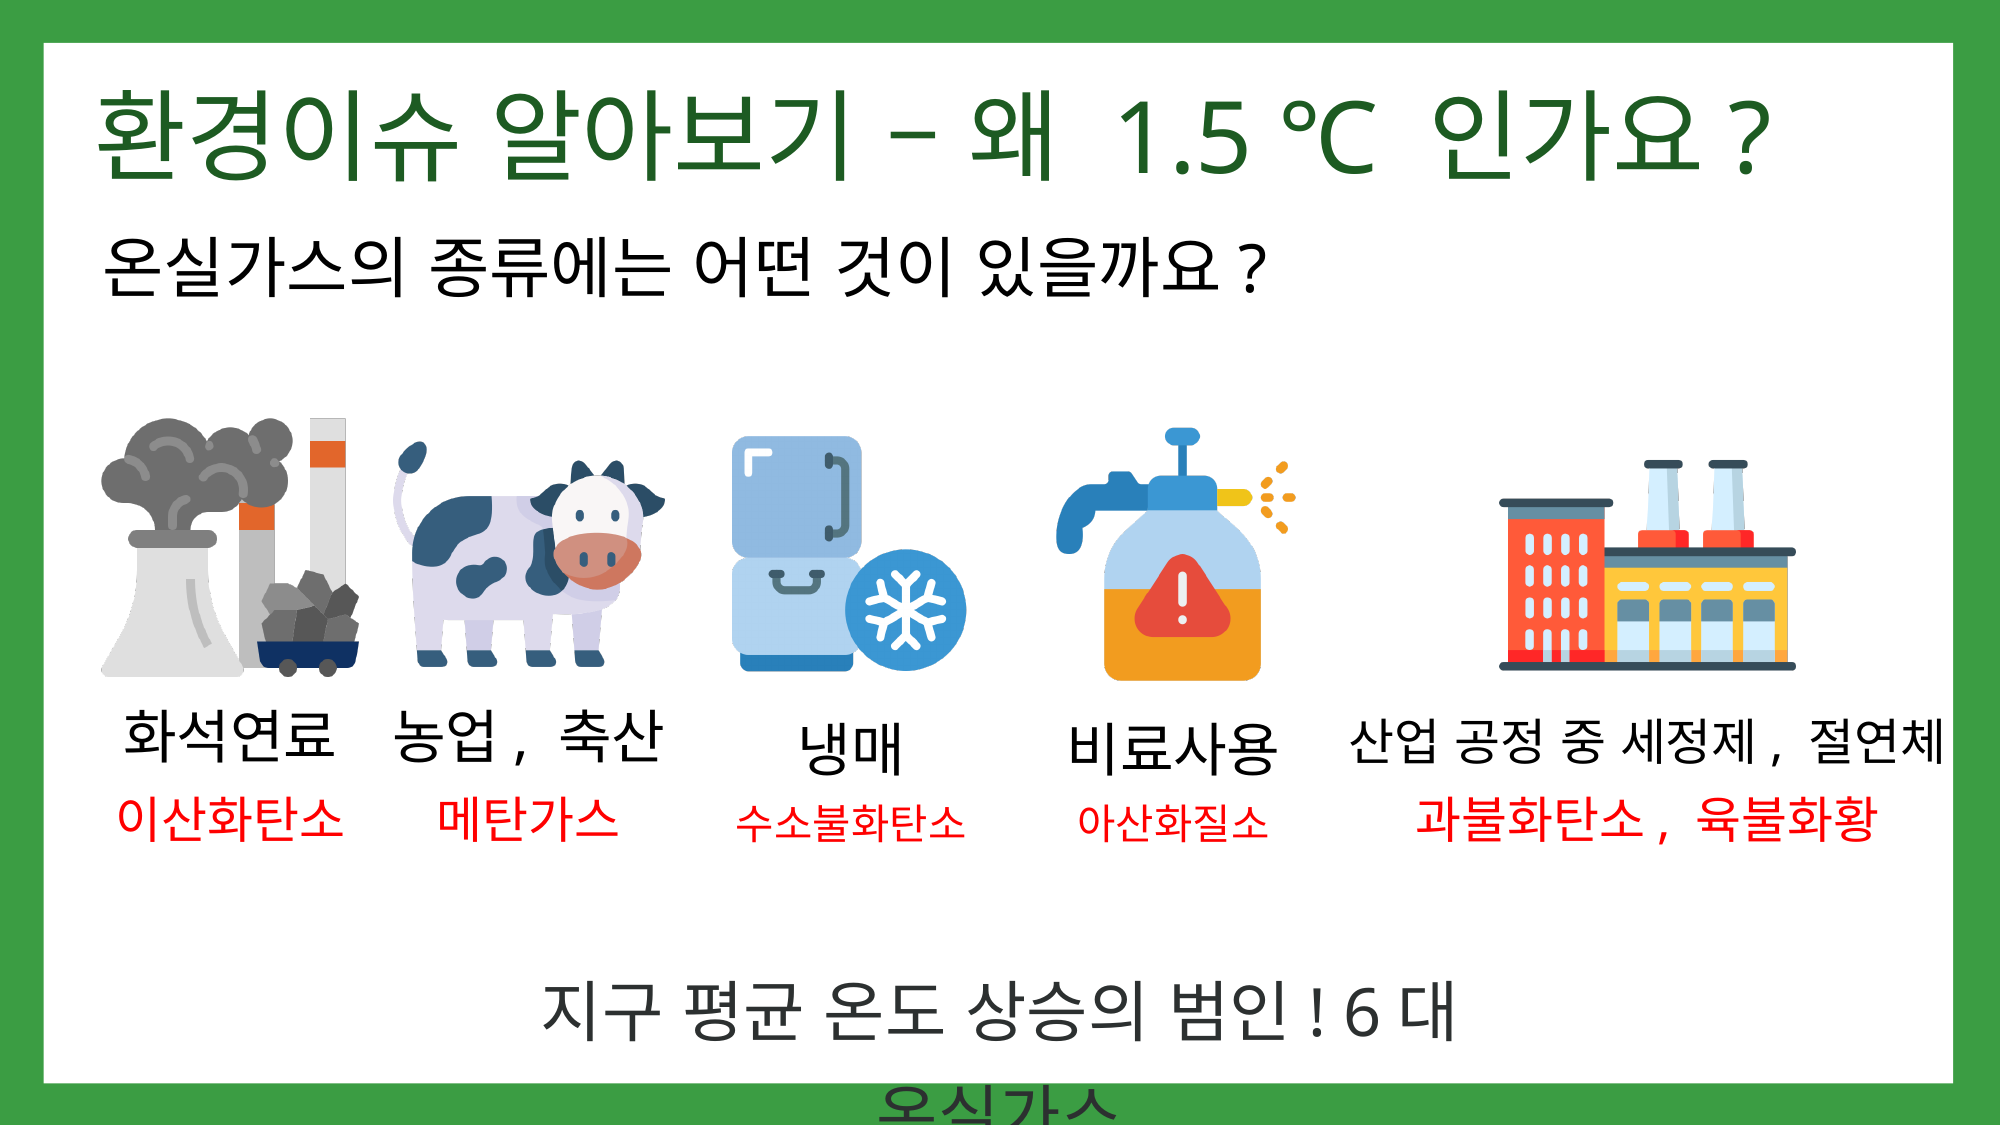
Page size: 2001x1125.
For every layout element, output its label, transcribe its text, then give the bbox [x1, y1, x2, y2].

text_box 환경이슈 알아보기 – 왜 1.5 ℃ 인가요? [79, 65, 1880, 201]
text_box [81, 405, 379, 854]
text_box 온실가스의 종류에는 어떤 것이 있을까요? [87, 194, 2000, 313]
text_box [356, 418, 701, 854]
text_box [1323, 416, 1972, 854]
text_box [679, 434, 1001, 854]
text_box 지구 평균 온도 상승의 범인! 6대 온실가스 [400, 938, 1600, 1125]
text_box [1001, 423, 1323, 854]
